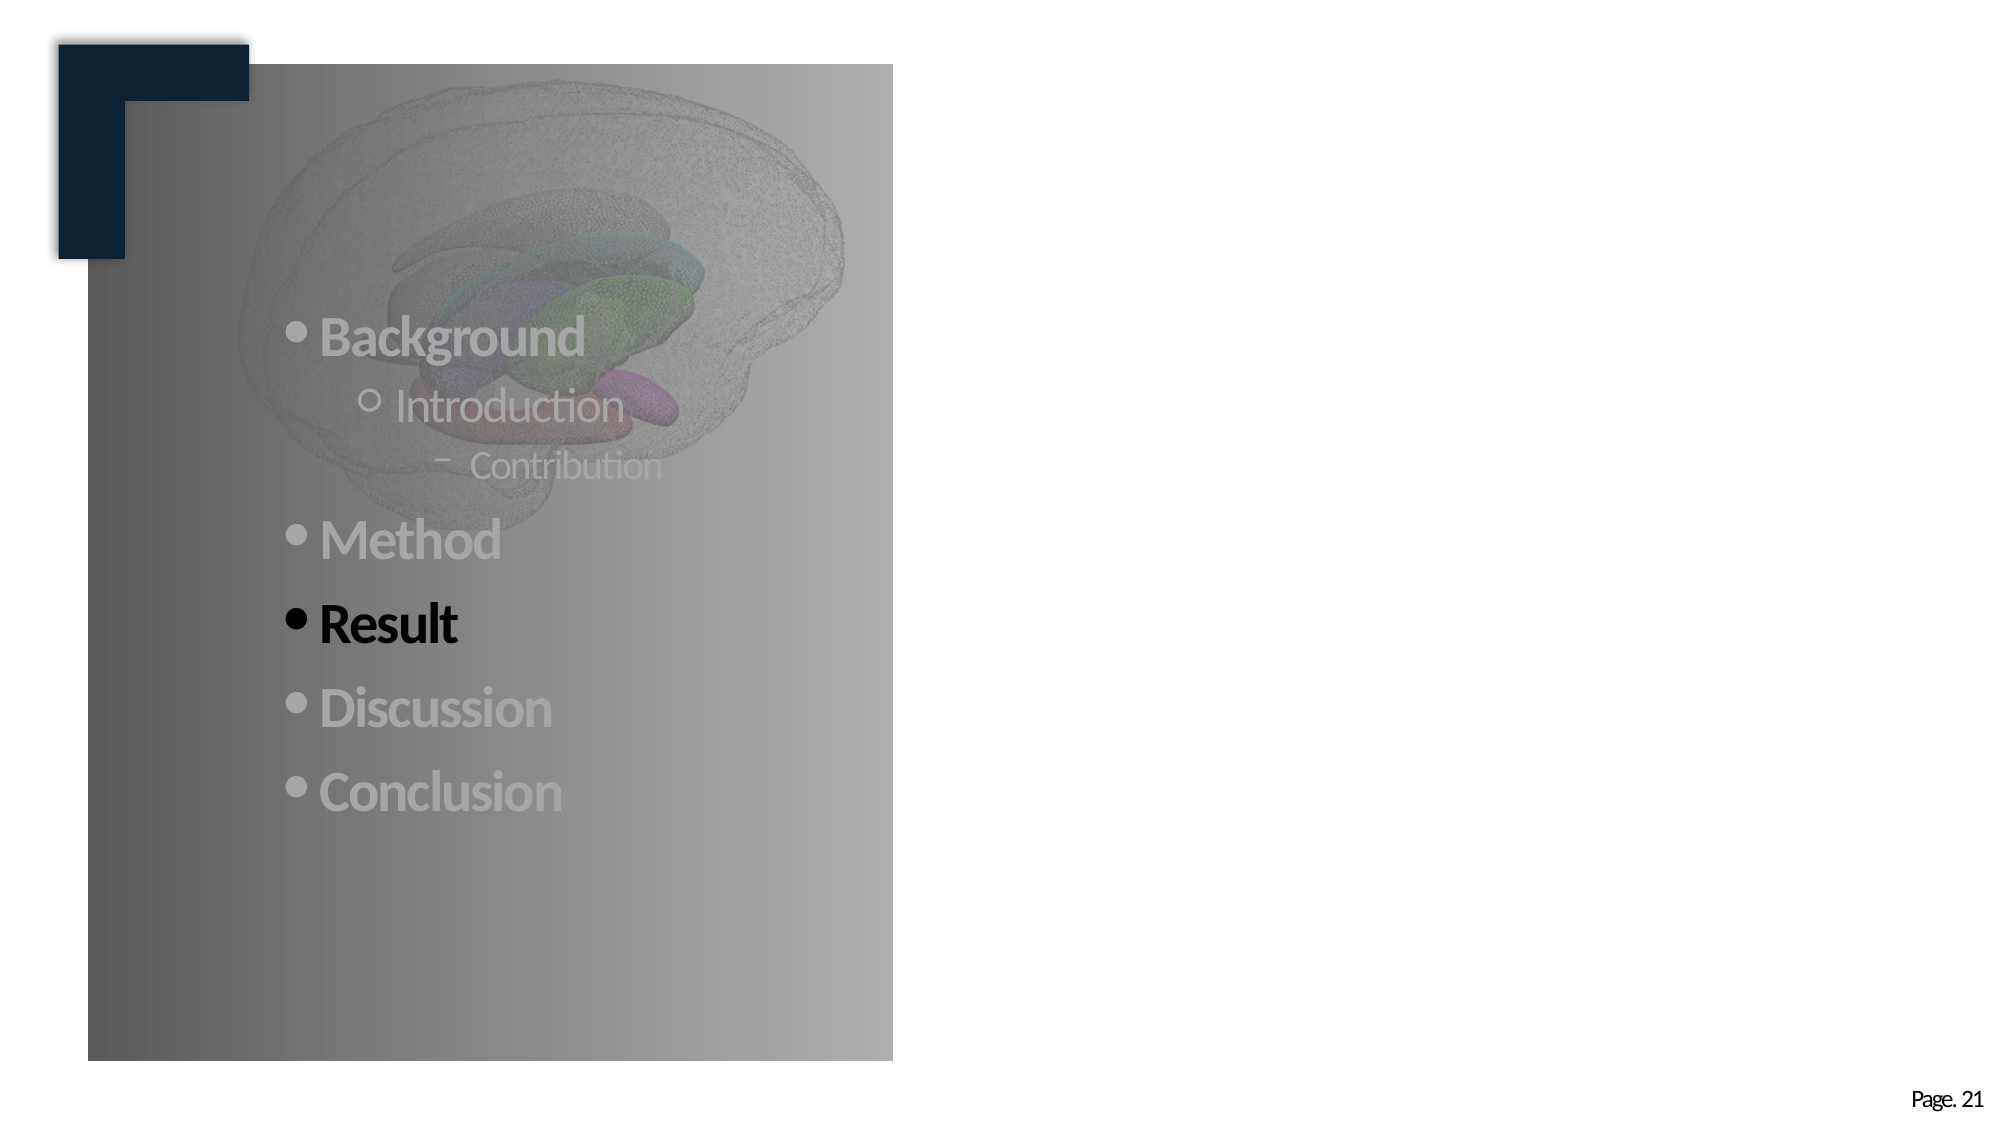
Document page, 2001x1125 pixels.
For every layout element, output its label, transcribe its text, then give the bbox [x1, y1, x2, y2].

text_box Background Introduction Contribution Method Result Discussion Conclusion [267, 530, 787, 918]
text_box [203, 67, 851, 530]
text_box [58, 43, 250, 260]
text_box [87, 64, 894, 1061]
